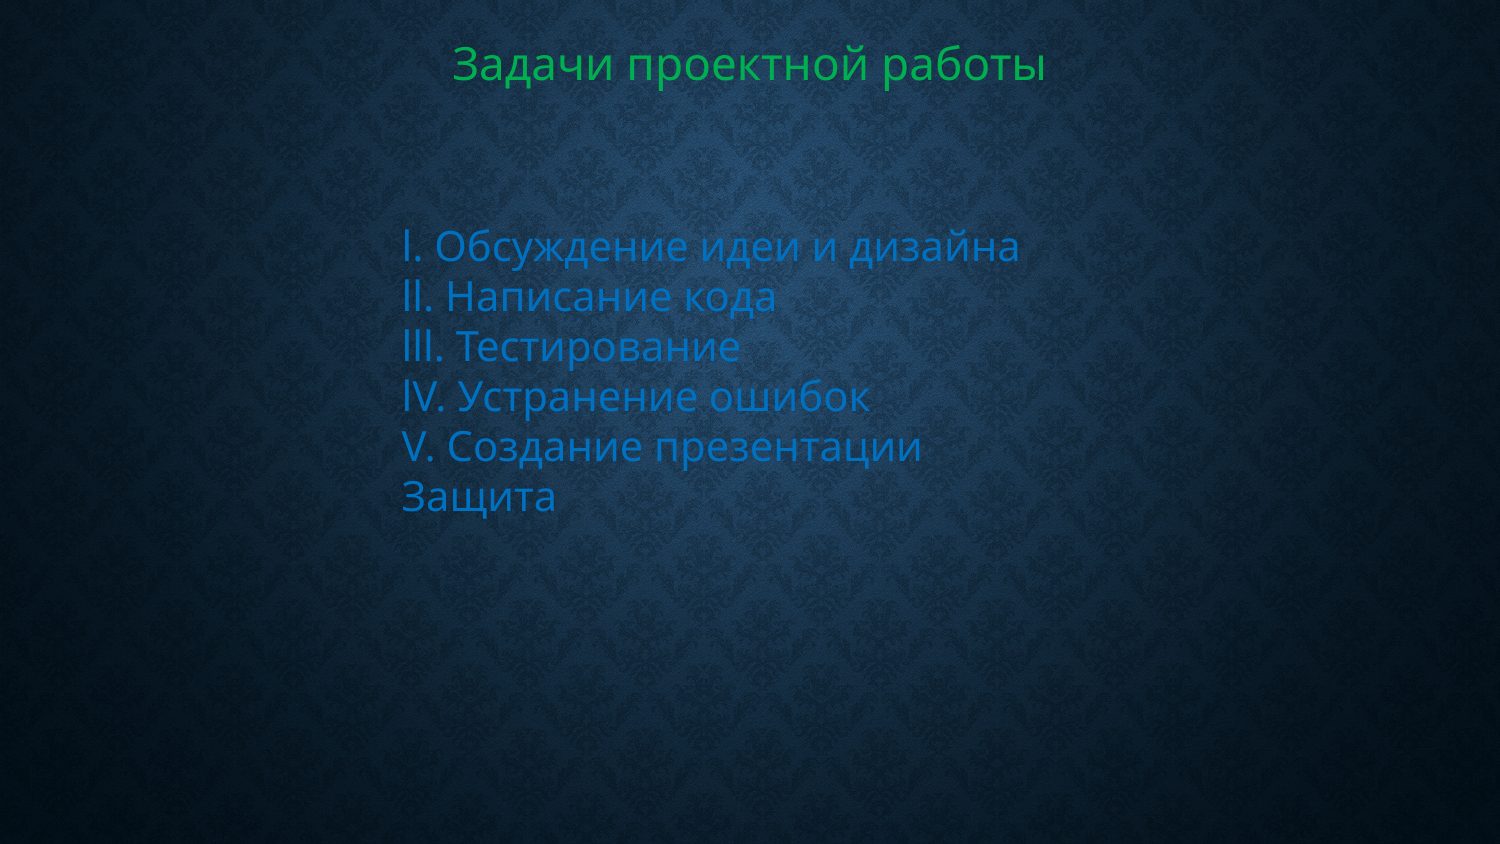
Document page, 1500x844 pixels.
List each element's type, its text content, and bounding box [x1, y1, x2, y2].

text_box Задачи проектной работы [305, 19, 1195, 105]
text_box l. Обсуждение идеи и дизайна ll. Написание кода lll. Тестирование lV. Устранение ошибок V. Создание презентации Защита [369, 204, 1130, 535]
